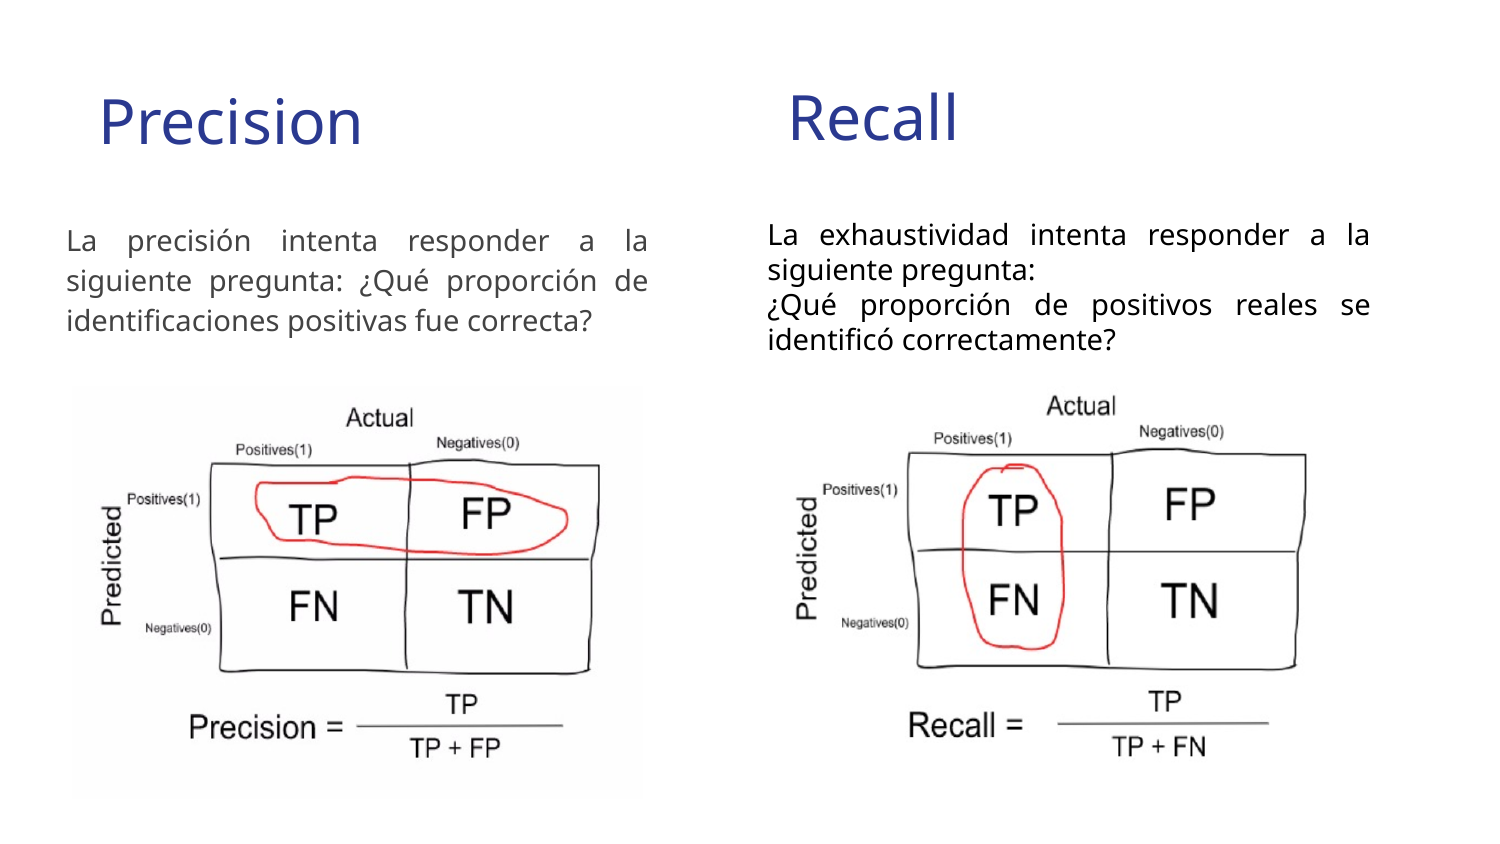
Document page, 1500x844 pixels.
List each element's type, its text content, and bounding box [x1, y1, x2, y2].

title Precision [51, 67, 708, 167]
text_box Recall [756, 62, 1413, 163]
text_box La exhaustividad intenta responder a la siguiente pregunta: ¿Qué proporción de positivos reales se identificó correctamente? [752, 201, 1387, 369]
list La precisión intenta responder a la siguiente pregunta: ¿Qué proporción de identificaciones positivas fue correcta? [51, 201, 665, 369]
picture [774, 385, 1364, 799]
picture [72, 385, 644, 799]
